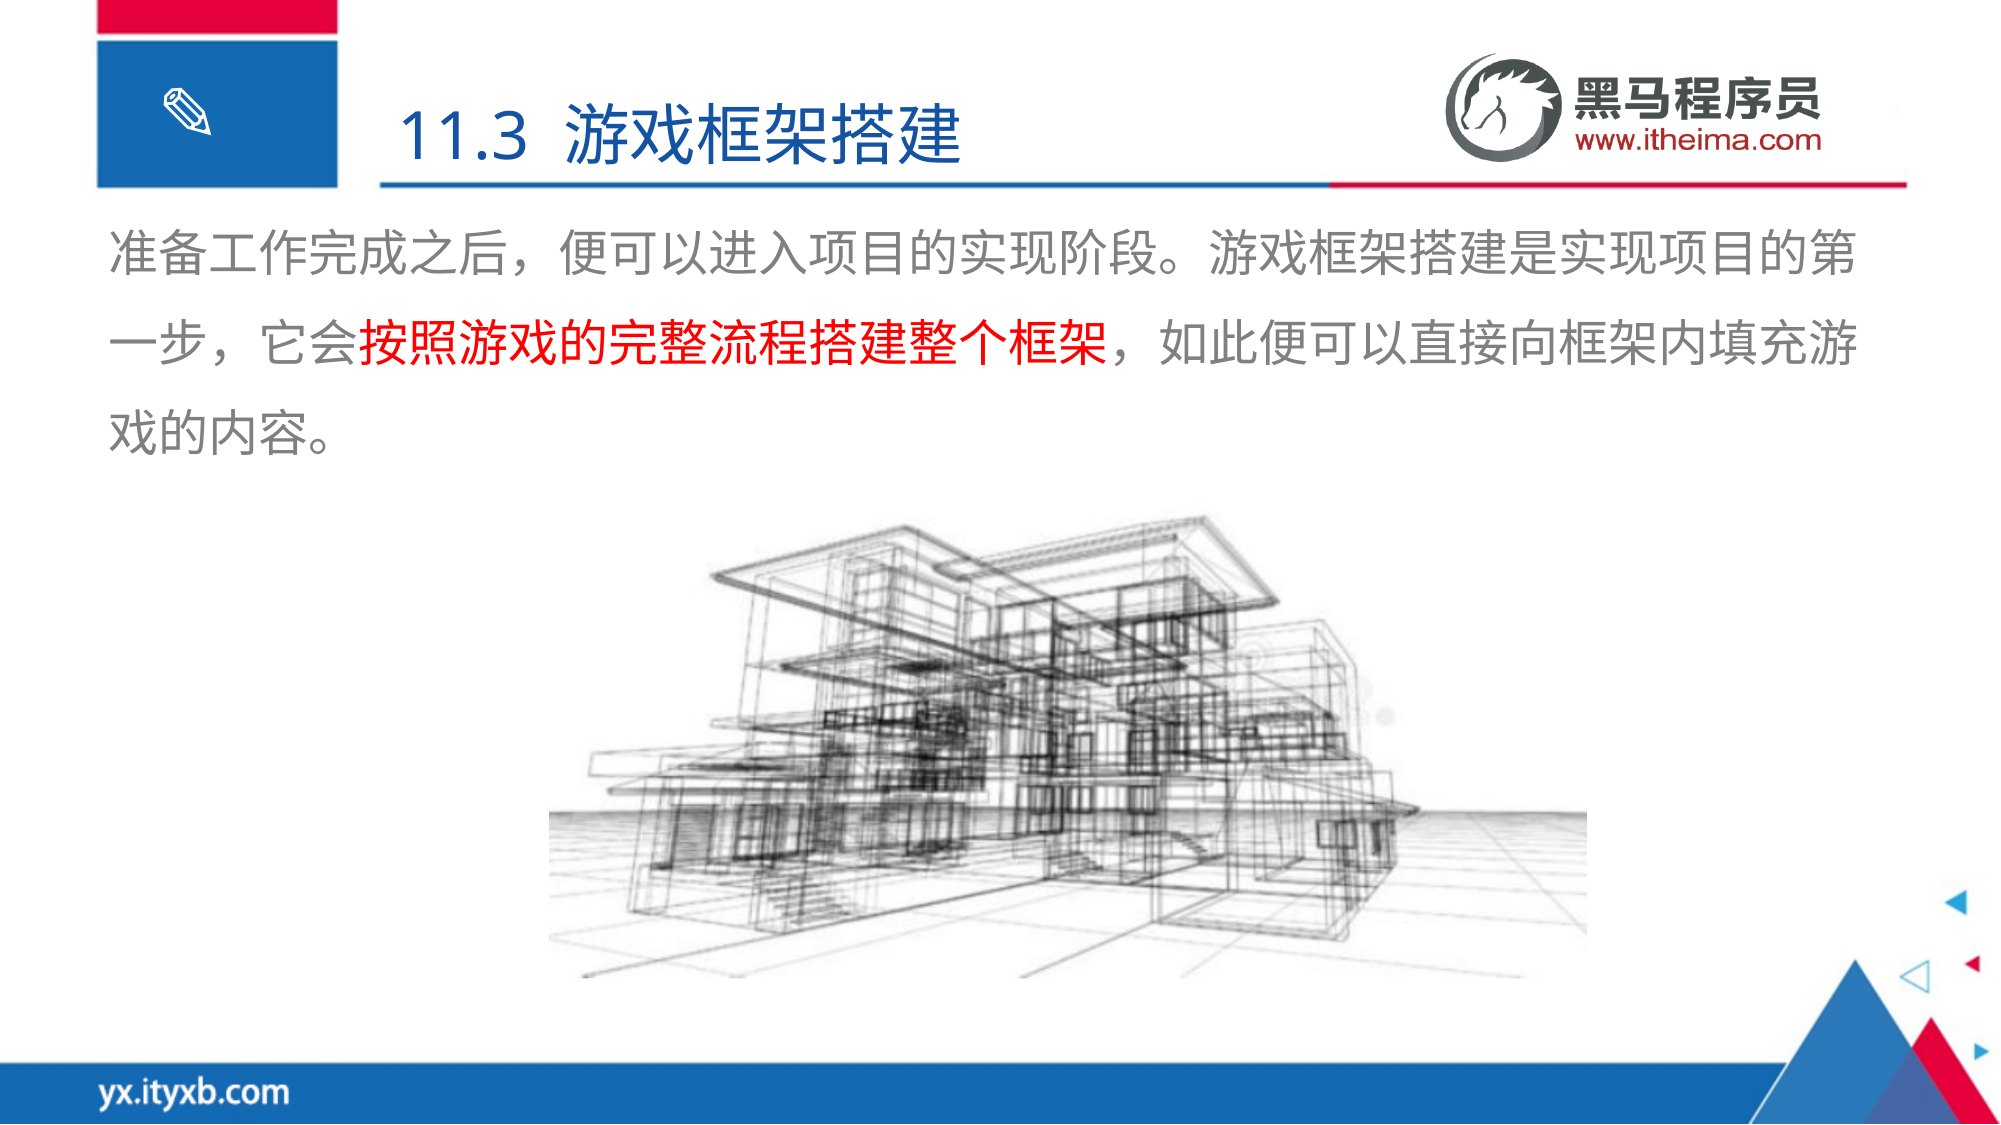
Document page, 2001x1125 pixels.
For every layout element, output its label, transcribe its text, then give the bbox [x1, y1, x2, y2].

picture [0, 0, 2000, 1124]
text_box 准备工作完成之后，便可以进入项目的实现阶段。游戏框架搭建是实现项目的第一步，它会按照游戏的完整流程搭建整个框架，如此便可以直接向框架内填充游戏的内容。 [93, 183, 1901, 469]
text_box 11.3 游戏框架搭建 [382, 94, 1754, 182]
